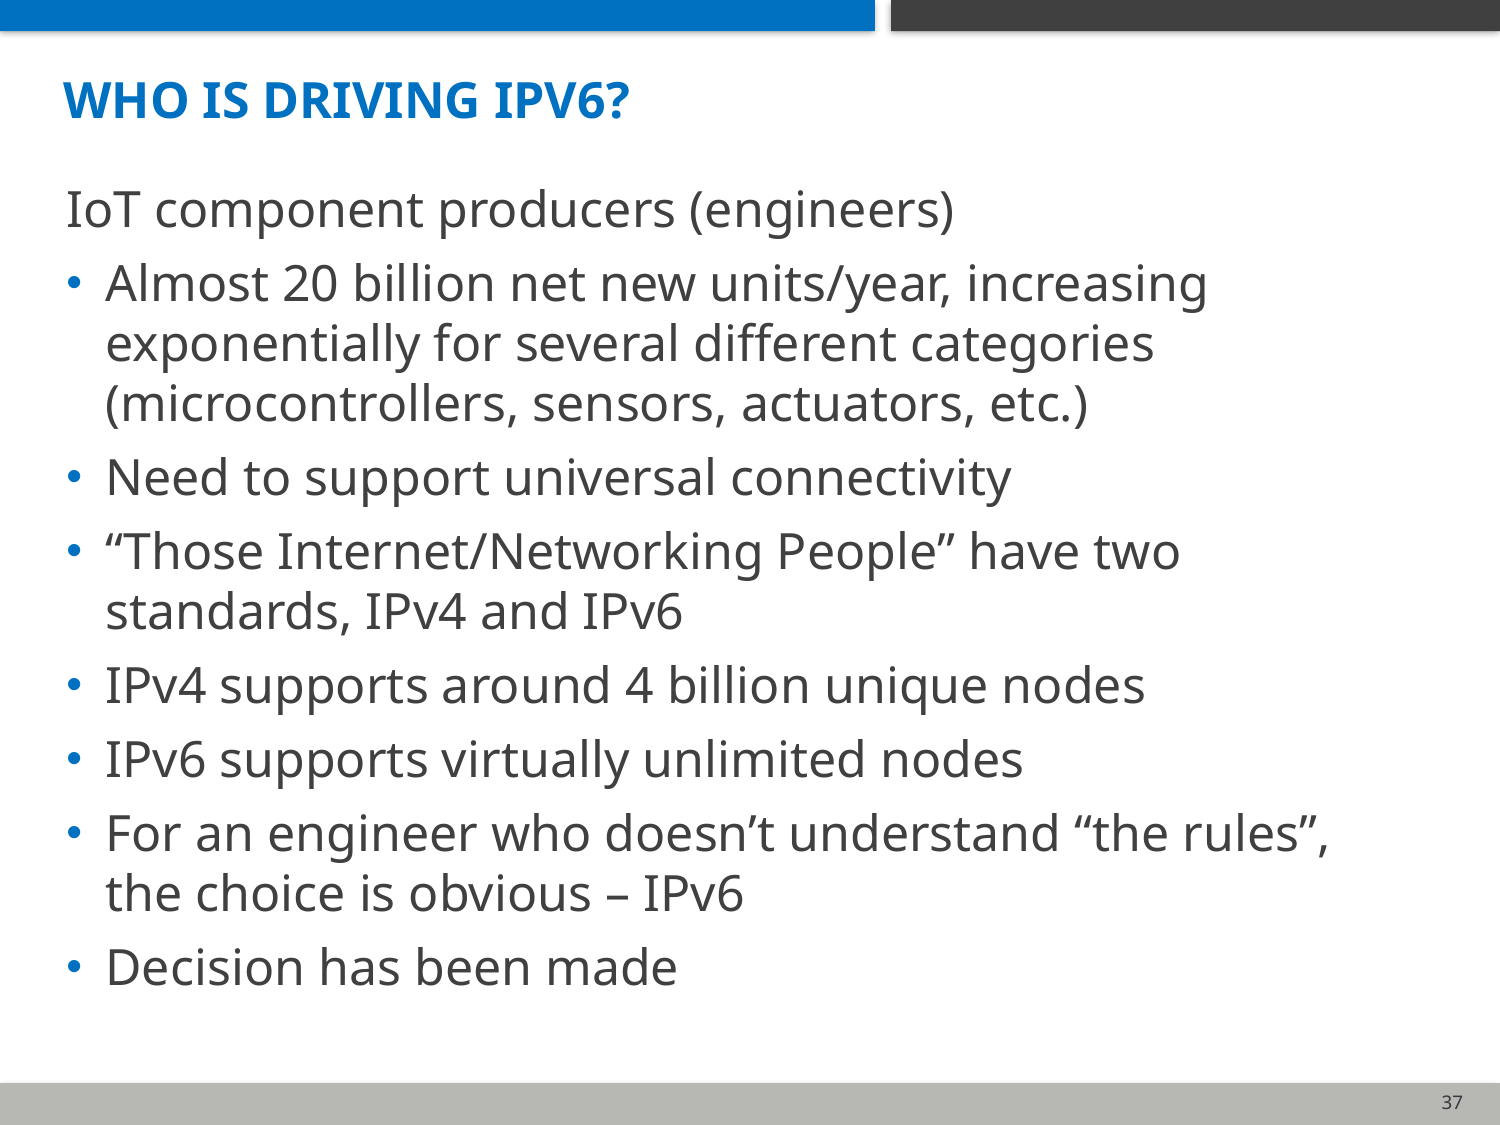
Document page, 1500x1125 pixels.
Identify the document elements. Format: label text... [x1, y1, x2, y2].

list IoT component producers (engineers) Almost 20 billion net new units/year, increasing exponentially for several different categories (microcontrollers, sensors, actuators, etc.) Need to support universal connectivity “Those Internet/Networking People” have two standards, IPv4 and IPv6 IPv4 supports around 4 billion unique nodes IPv6 supports virtually unlimited nodes For an engineer who doesn’t understand “the rules”, the choice is obvious – IPv6 Decision has been made [51, 170, 1425, 1087]
title who is driving ipv6? [48, 54, 1424, 142]
